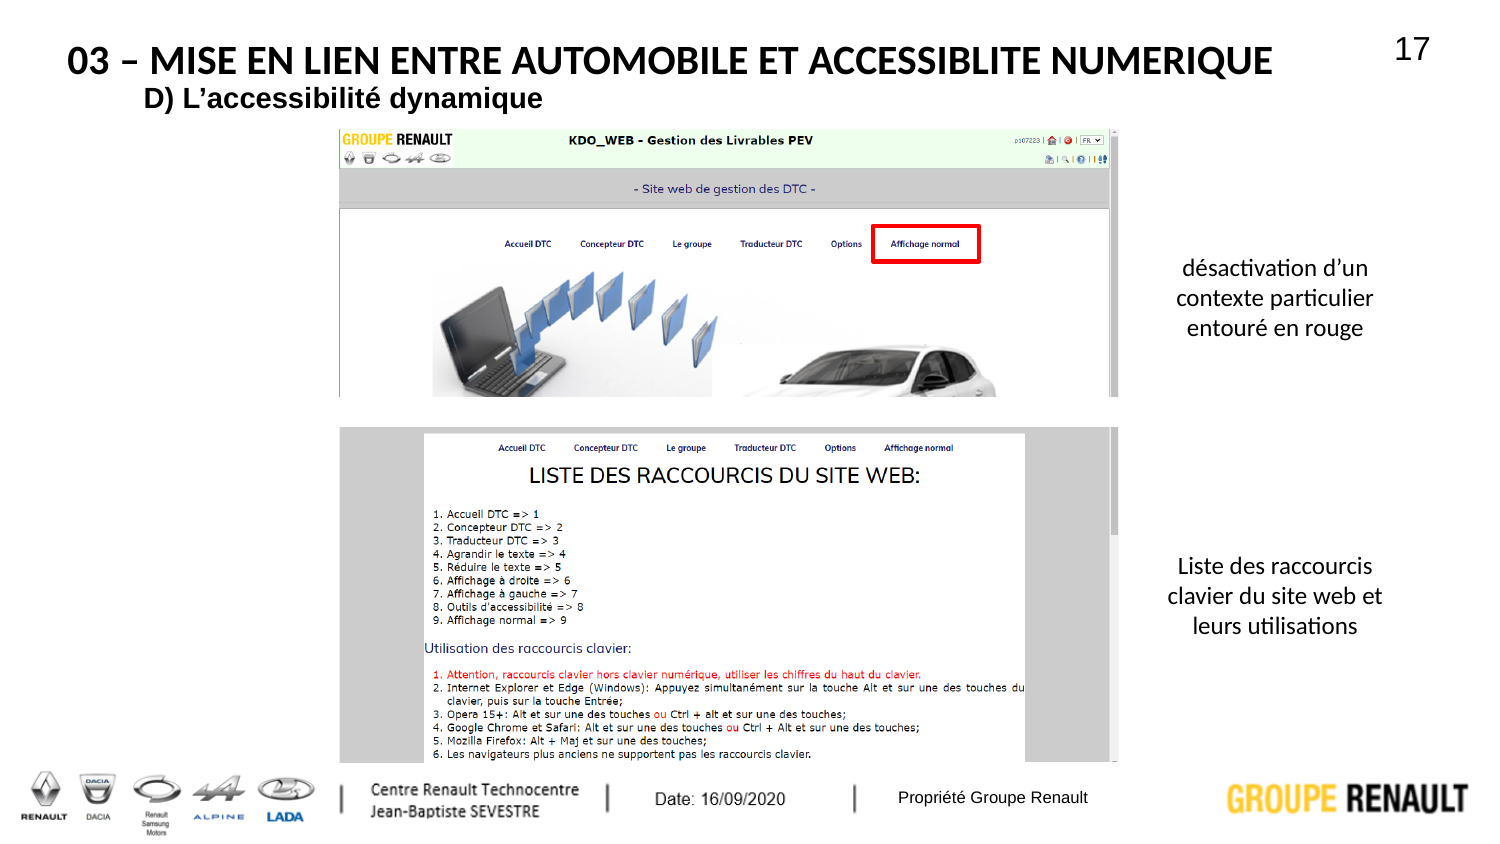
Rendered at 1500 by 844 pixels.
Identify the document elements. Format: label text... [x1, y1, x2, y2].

picture [17, 764, 1477, 843]
picture [339, 427, 1119, 763]
text_box 17 [1394, 27, 1436, 64]
text_box désactivation d’un contexte particulier entouré en rouge [1135, 243, 1415, 349]
text_box D) L’accessibilité dynamique [128, 82, 929, 122]
text_box 03 – MISE EN LIEN ENTRE AUTOMOBILE ET ACCESSIBLITE NUMERIQUE [67, 32, 1335, 82]
text_box Liste des raccourcis clavier du site web et leurs utilisations [1135, 541, 1415, 647]
picture [339, 128, 1119, 397]
